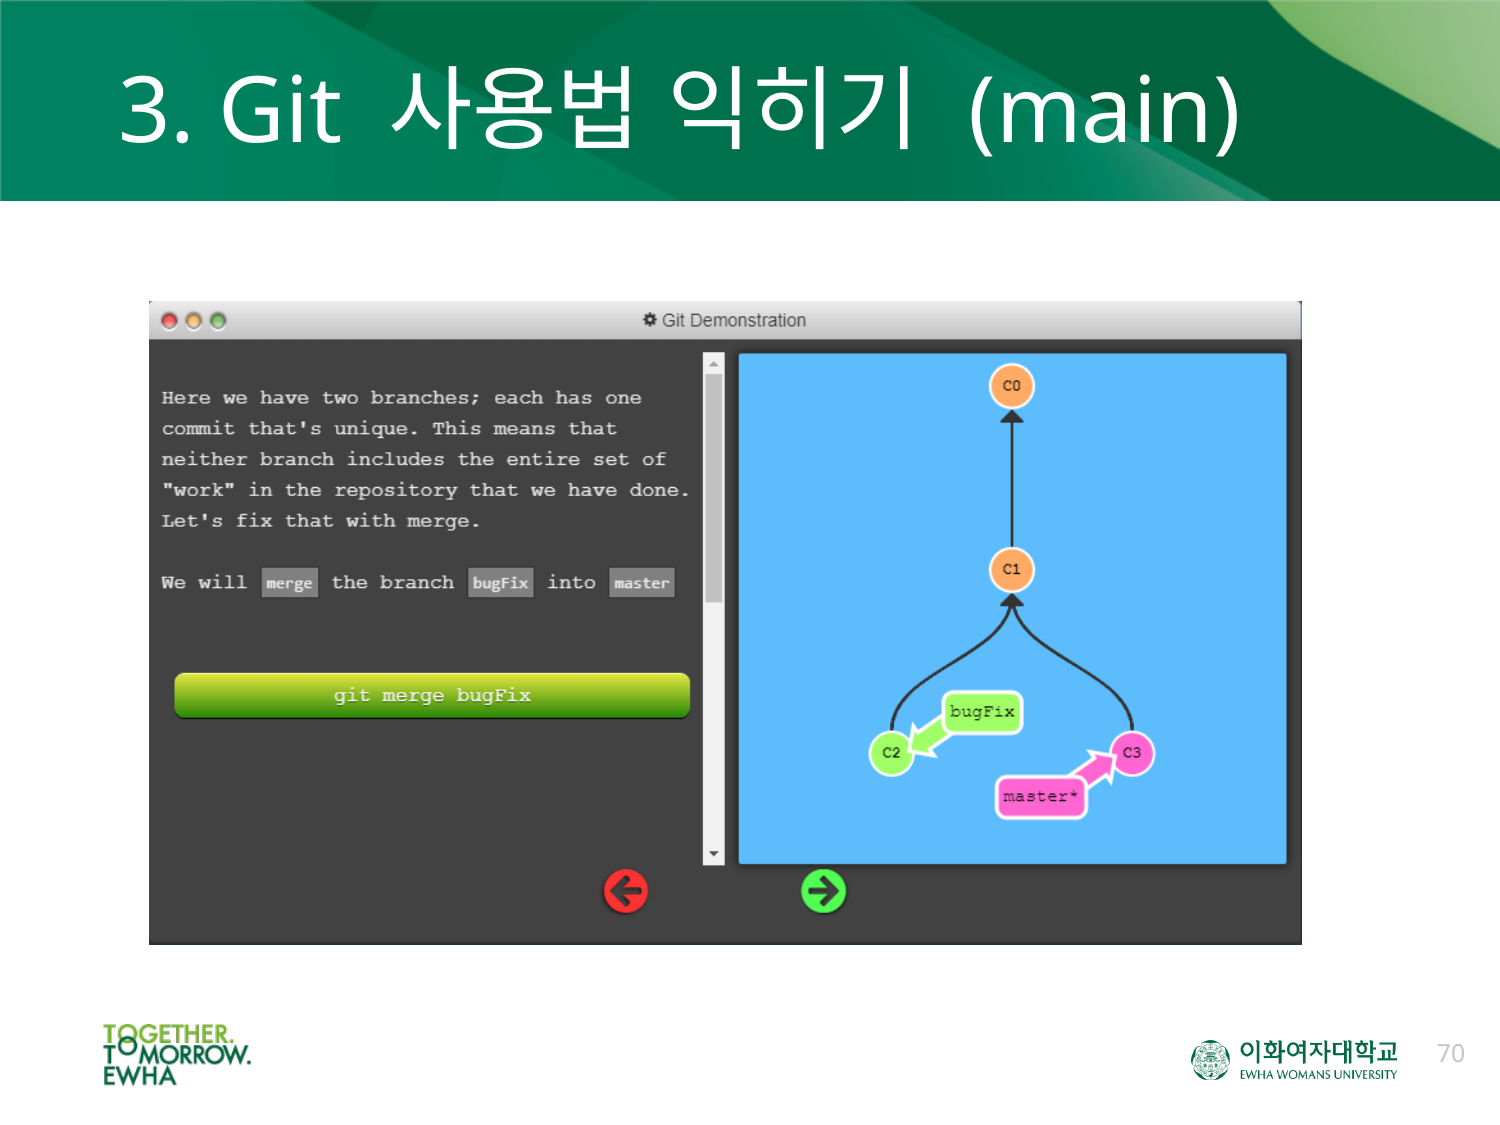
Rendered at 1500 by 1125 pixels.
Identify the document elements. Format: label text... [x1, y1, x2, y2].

picture [103, 1024, 251, 1087]
title 3. Git 사용법 익히기 (main) [103, 4, 1457, 222]
picture [149, 301, 1302, 945]
picture [0, 0, 1500, 201]
slide_number 70 [1142, 1024, 1481, 1085]
